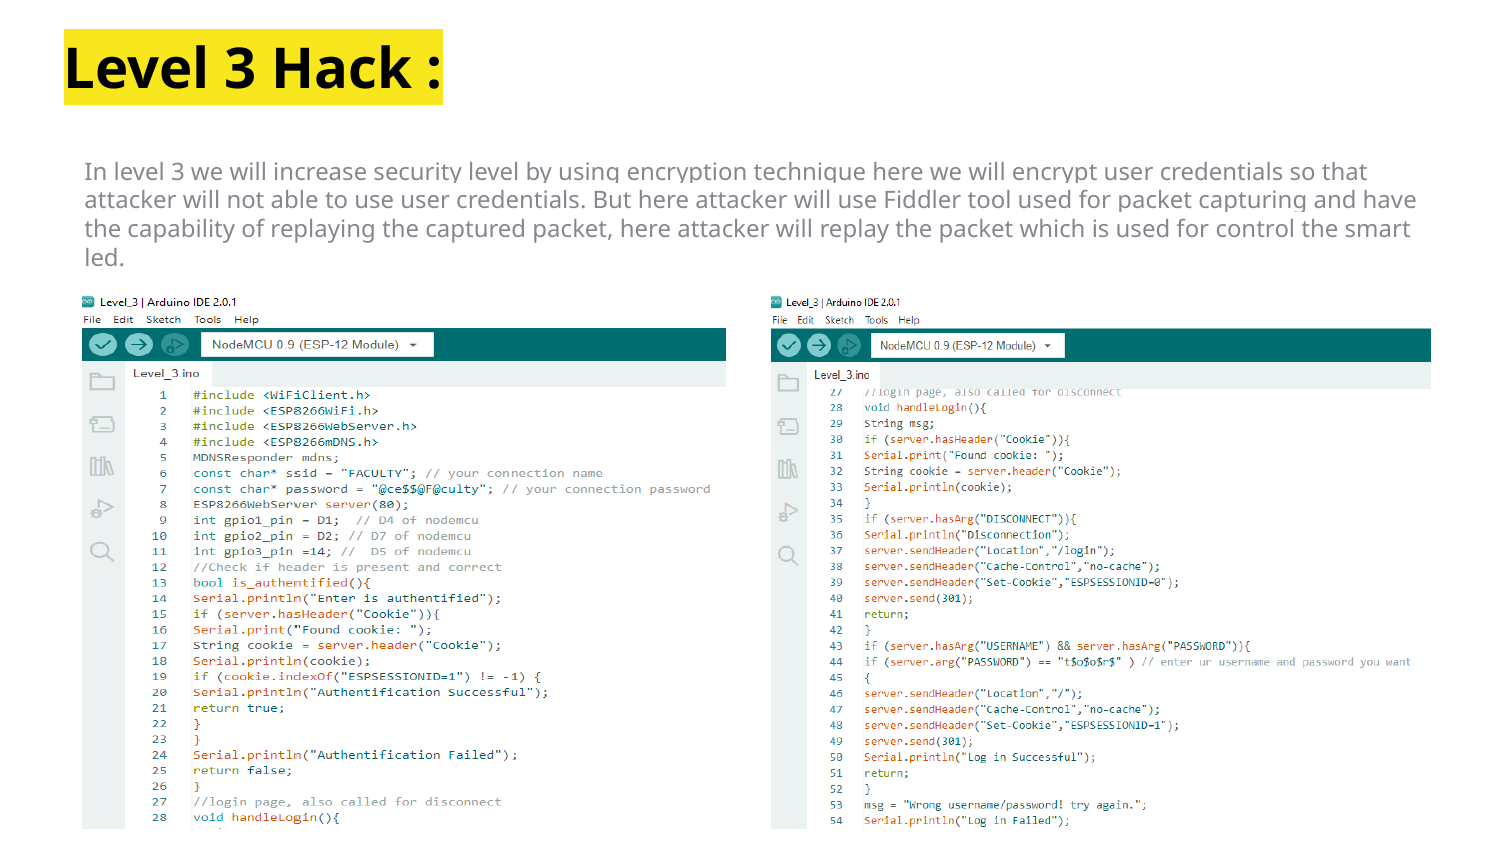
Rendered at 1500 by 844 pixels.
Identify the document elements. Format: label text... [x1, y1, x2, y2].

picture [771, 293, 1431, 829]
text_box Level 3 Hack : [48, 7, 1049, 116]
picture [82, 293, 727, 829]
text_box In level 3 we will increase security level by using encryption technique here we will encrypt user credentials so that attacker will not able to use user credentials. But here attacker will use Fiddler tool used for packet capturing and have the capability of replaying the captured packet, here attacker will replay the packet which is used for control the smart led. [69, 141, 1459, 287]
